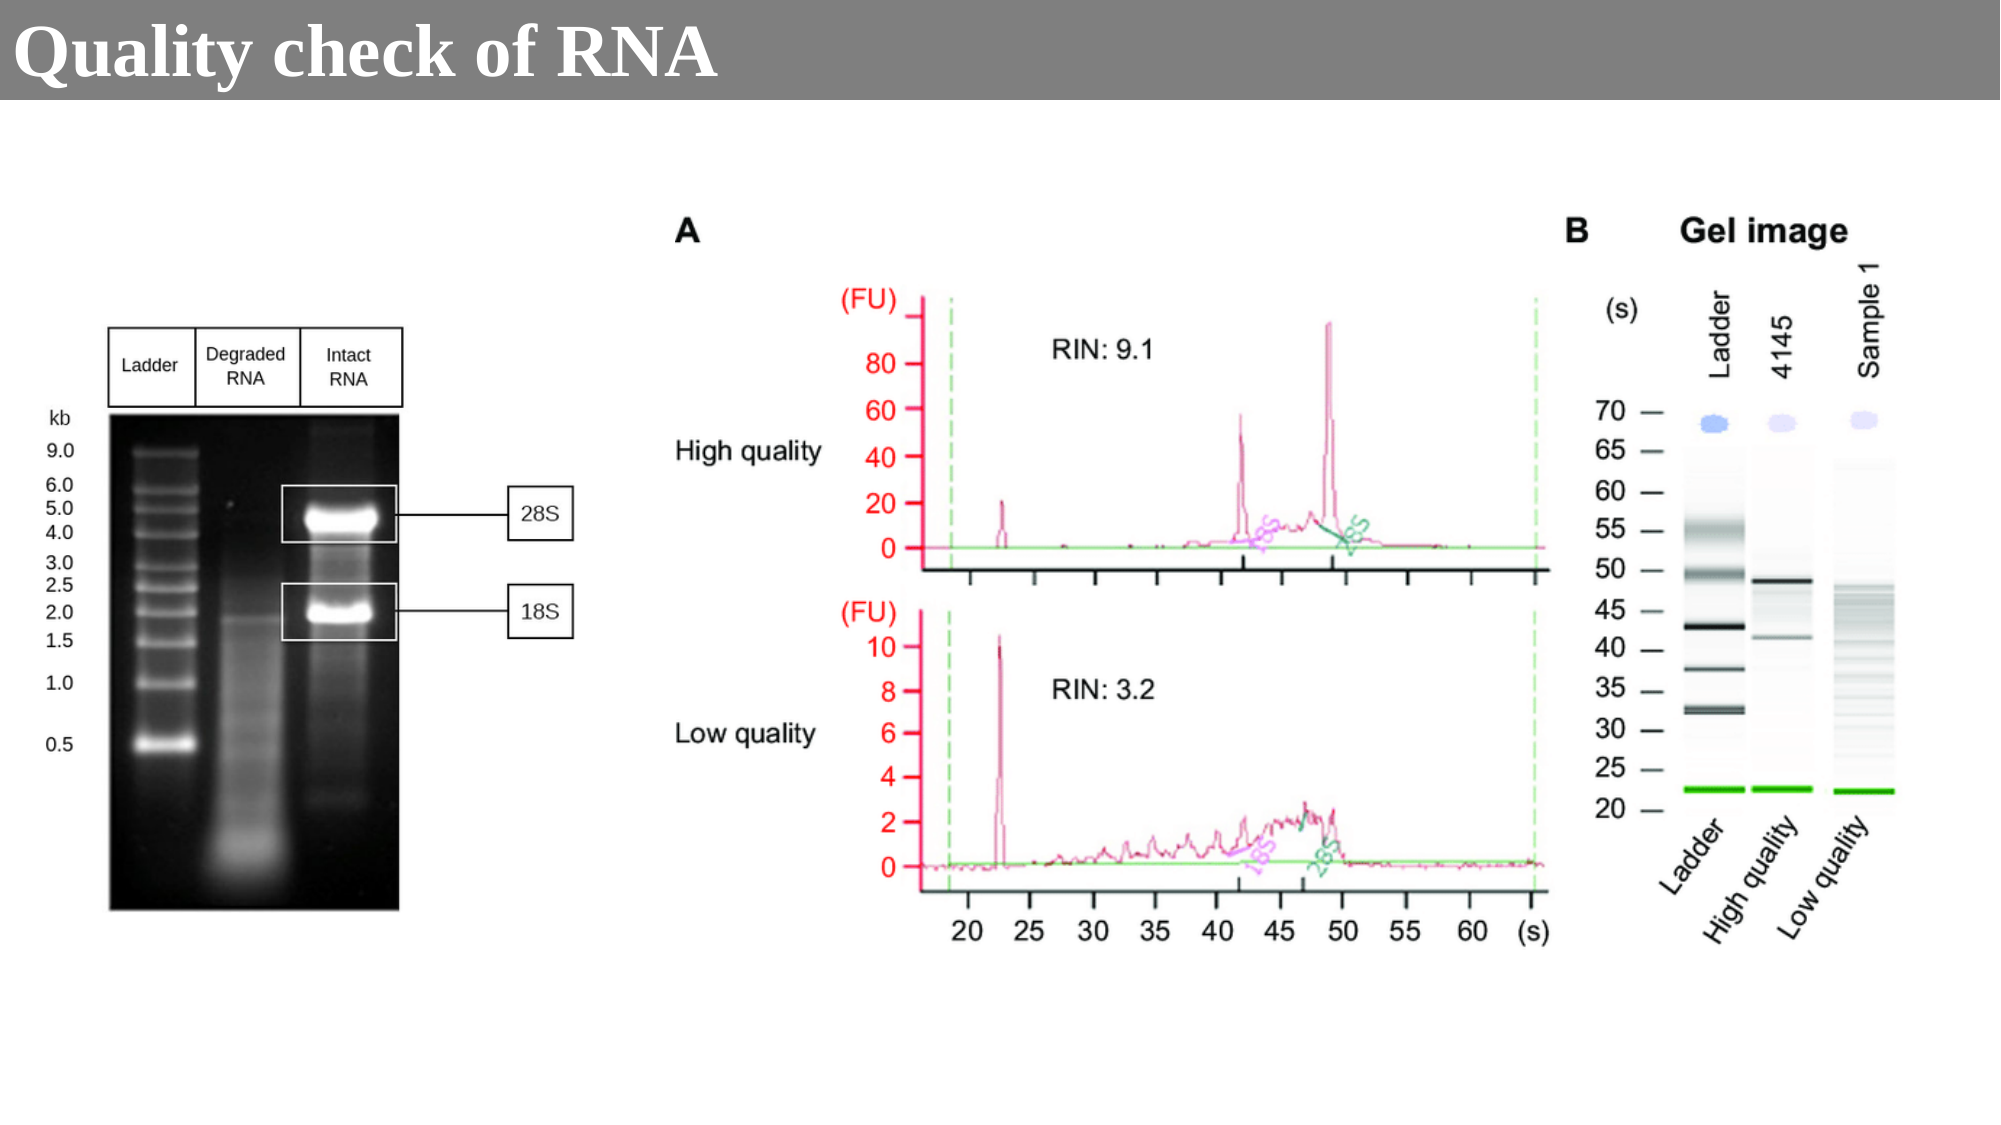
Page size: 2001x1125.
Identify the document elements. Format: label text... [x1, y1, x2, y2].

picture [674, 212, 1907, 951]
picture [37, 324, 577, 914]
title Quality check of RNA [12, 0, 1641, 92]
